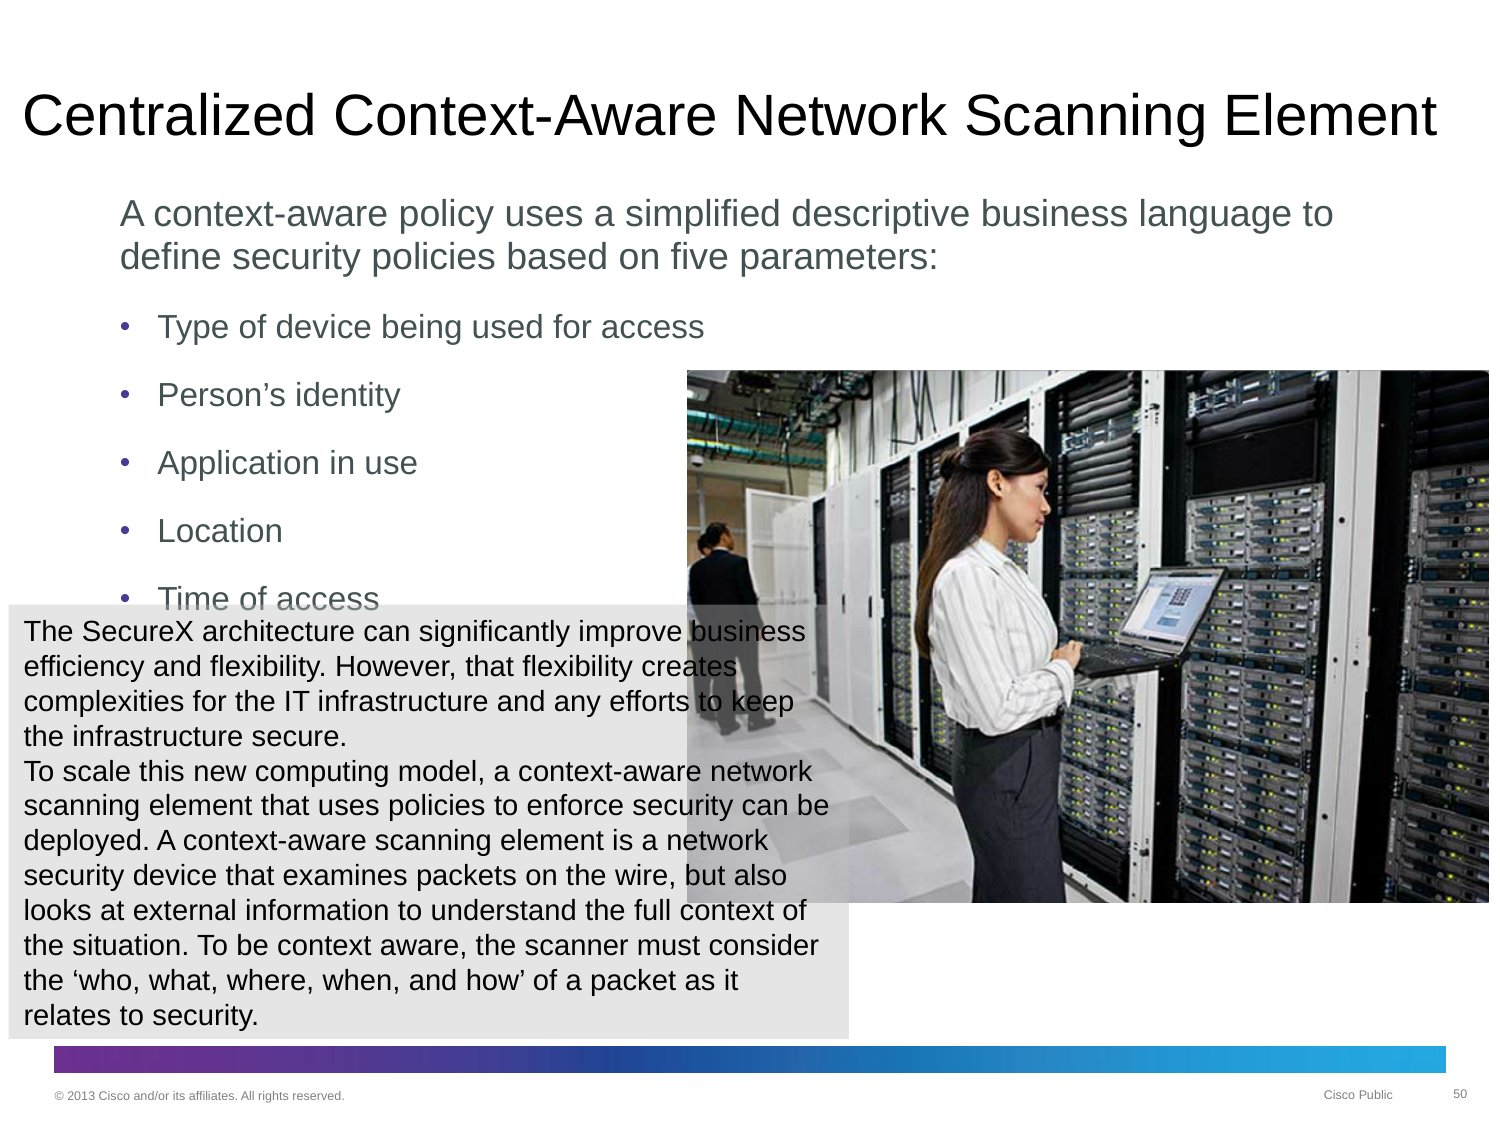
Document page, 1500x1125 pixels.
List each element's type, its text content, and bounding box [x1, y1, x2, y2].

picture [687, 370, 1489, 903]
title Centralized Context-Aware Network Scanning Element [8, 17, 1489, 155]
text_box The SecureX architecture can significantly improve business efficiency and flexibility. However, that flexibility creates complexities for the IT infrastructure and any efforts to keep the infrastructure secure. To scale this new computing model, a context-aware network scanning element that uses policies to enforce security can be deployed. A context-aware scanning element is a network security device that examines packets on the wire, but also looks at external information to understand the full context of the situation. To be context aware, the scanner must consider the ‘who, what, where, when, and how’ of a packet as it relates to security. [8, 604, 849, 1039]
text_box A context-aware policy uses a simplified descriptive business language to define security policies based on five parameters: Type of device being used for access Person’s identity Application in use Location Time of access [104, 185, 1404, 604]
picture [54, 1046, 1446, 1073]
